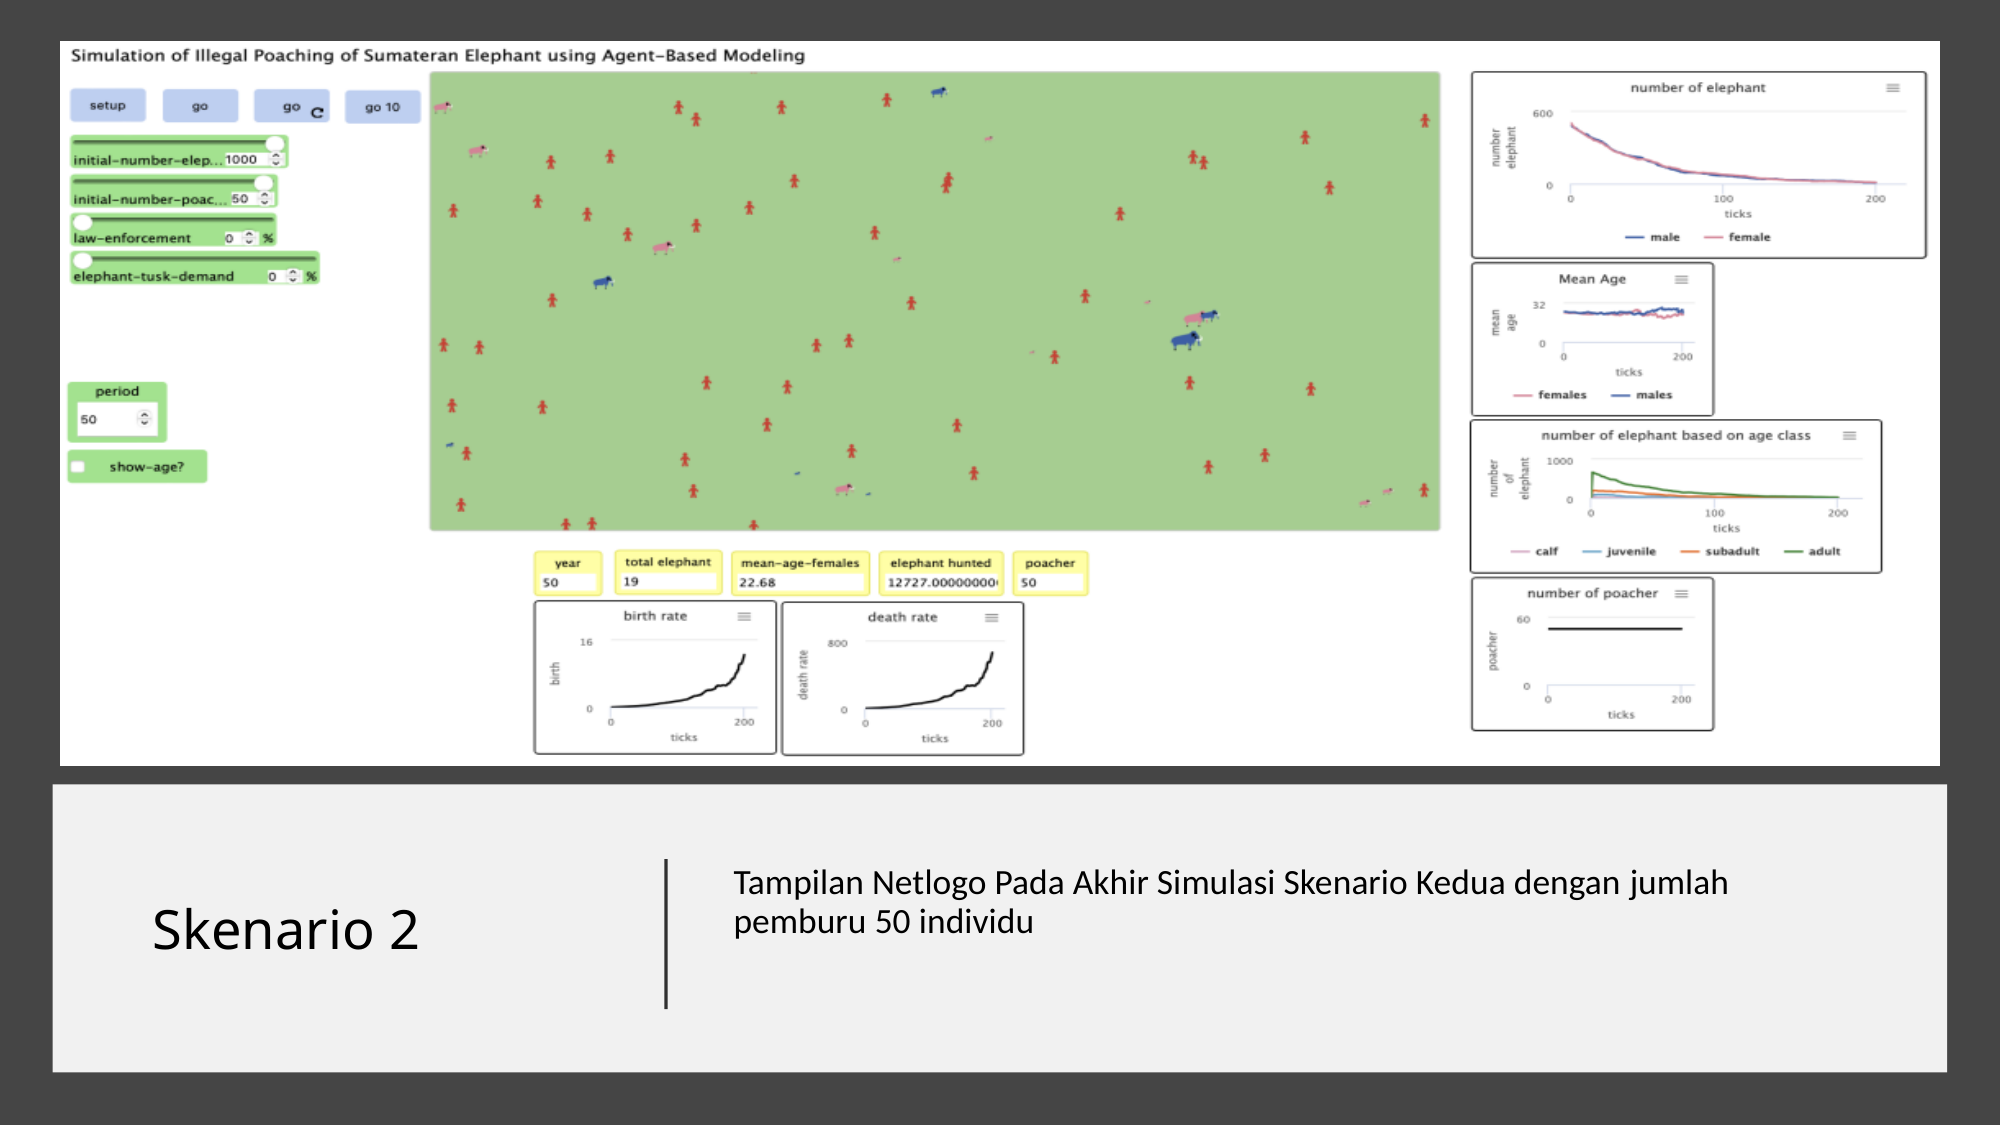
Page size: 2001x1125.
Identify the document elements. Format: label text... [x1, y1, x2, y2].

list Tampilan Netlogo Pada Akhir Simulasi Skenario Kedua dengan jumlah pemburu 50 individu [718, 821, 1863, 1043]
text_box [0, 0, 2000, 1125]
title Skenario 2 [138, 821, 612, 1043]
picture [60, 41, 1940, 766]
text_box [52, 783, 1948, 1073]
